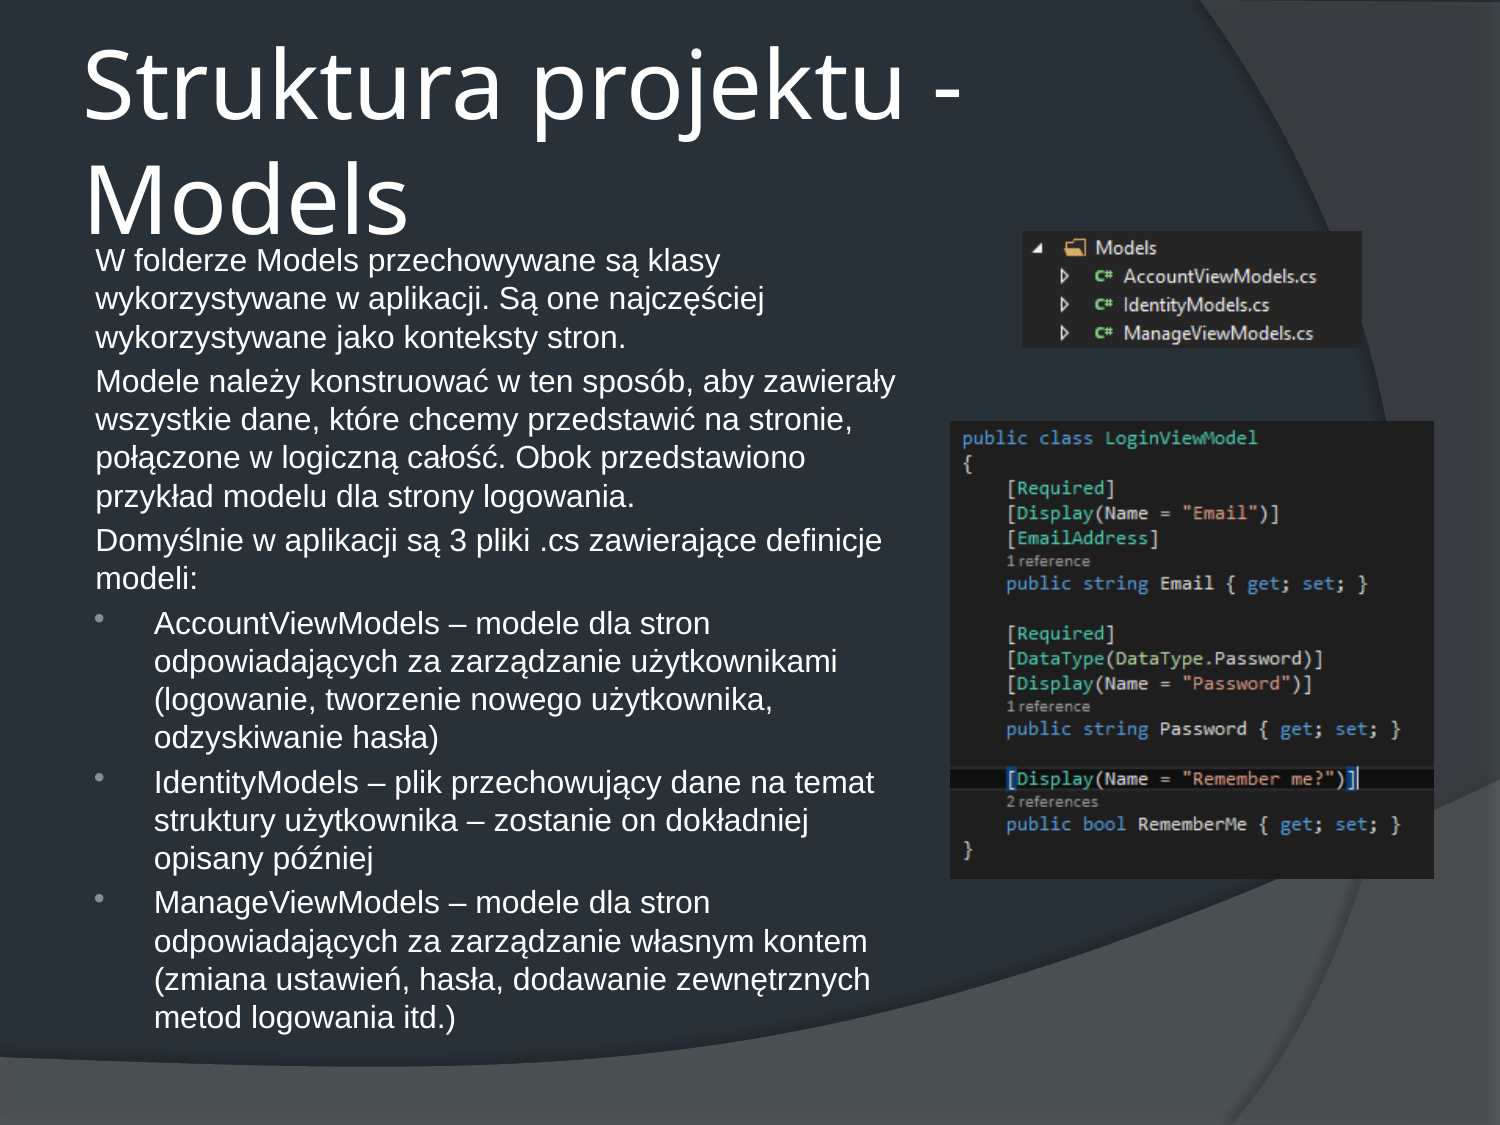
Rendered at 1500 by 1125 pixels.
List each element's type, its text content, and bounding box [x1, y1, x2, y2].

picture [950, 420, 1434, 880]
title Struktura projektu - Models [75, 45, 1300, 233]
list W folderze Models przechowywane są klasy wykorzystywane w aplikacji. Są one najczęściej wykorzystywane jako konteksty stron. Modele należy konstruować w ten sposób, aby zawierały wszystkie dane, które chcemy przedstawić na stronie, połączone w logiczną całość. Obok przedstawiono przykład modelu dla strony logowania. Domyślnie w aplikacji są 3 pliki .cs zawierające definicje modeli: AccountViewModels – modele dla stron odpowiadających za zarządzanie użytkownikami (logowanie, tworzenie nowego użytkownika, odzyskiwanie hasła) IdentityModels – plik przechowujący dane na temat struktury użytkownika – zostanie on dokładniej opisany później ManageViewModels – modele dla stron odpowiadających za zarządzanie własnym kontem (zmiana ustawień, hasła, dodawanie zewnętrznych metod logowania itd.) [75, 232, 928, 1068]
picture [1022, 231, 1362, 348]
